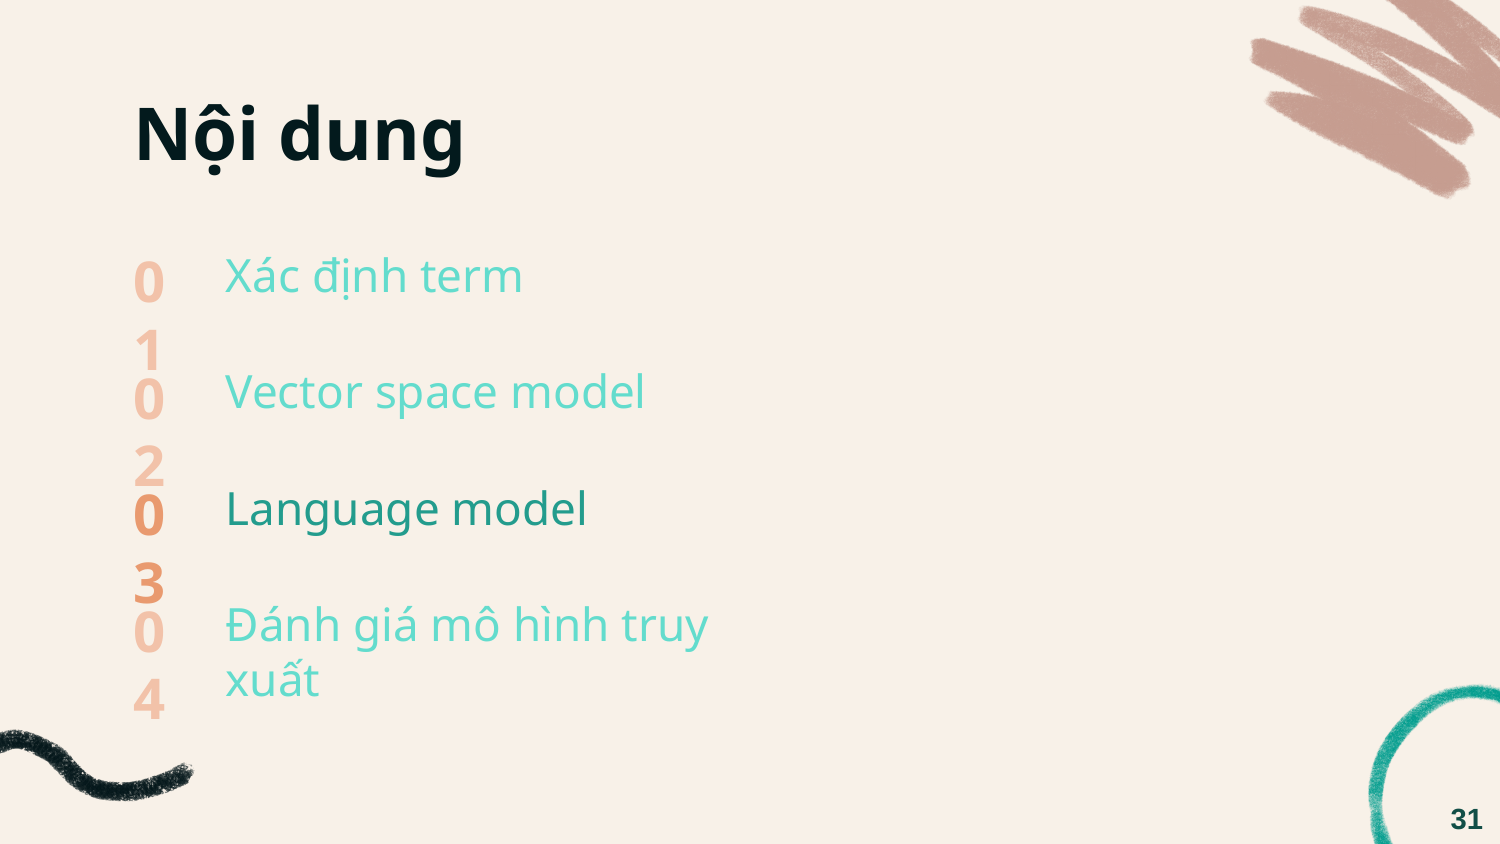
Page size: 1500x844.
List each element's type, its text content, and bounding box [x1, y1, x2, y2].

title 03 [118, 464, 210, 566]
subtitle Xác định term [210, 231, 743, 333]
title 02 [118, 348, 210, 450]
picture [1158, 0, 1500, 232]
subtitle Vector space model [210, 348, 743, 450]
subtitle Đánh giá mô hình truy xuất [210, 581, 810, 683]
picture [1359, 673, 1500, 844]
subtitle Language model [210, 464, 743, 566]
text_box 31 [1433, 793, 1500, 843]
title 04 [118, 581, 210, 683]
picture [0, 719, 210, 822]
title Nội dung [118, 72, 1152, 167]
title 01 [118, 231, 210, 333]
